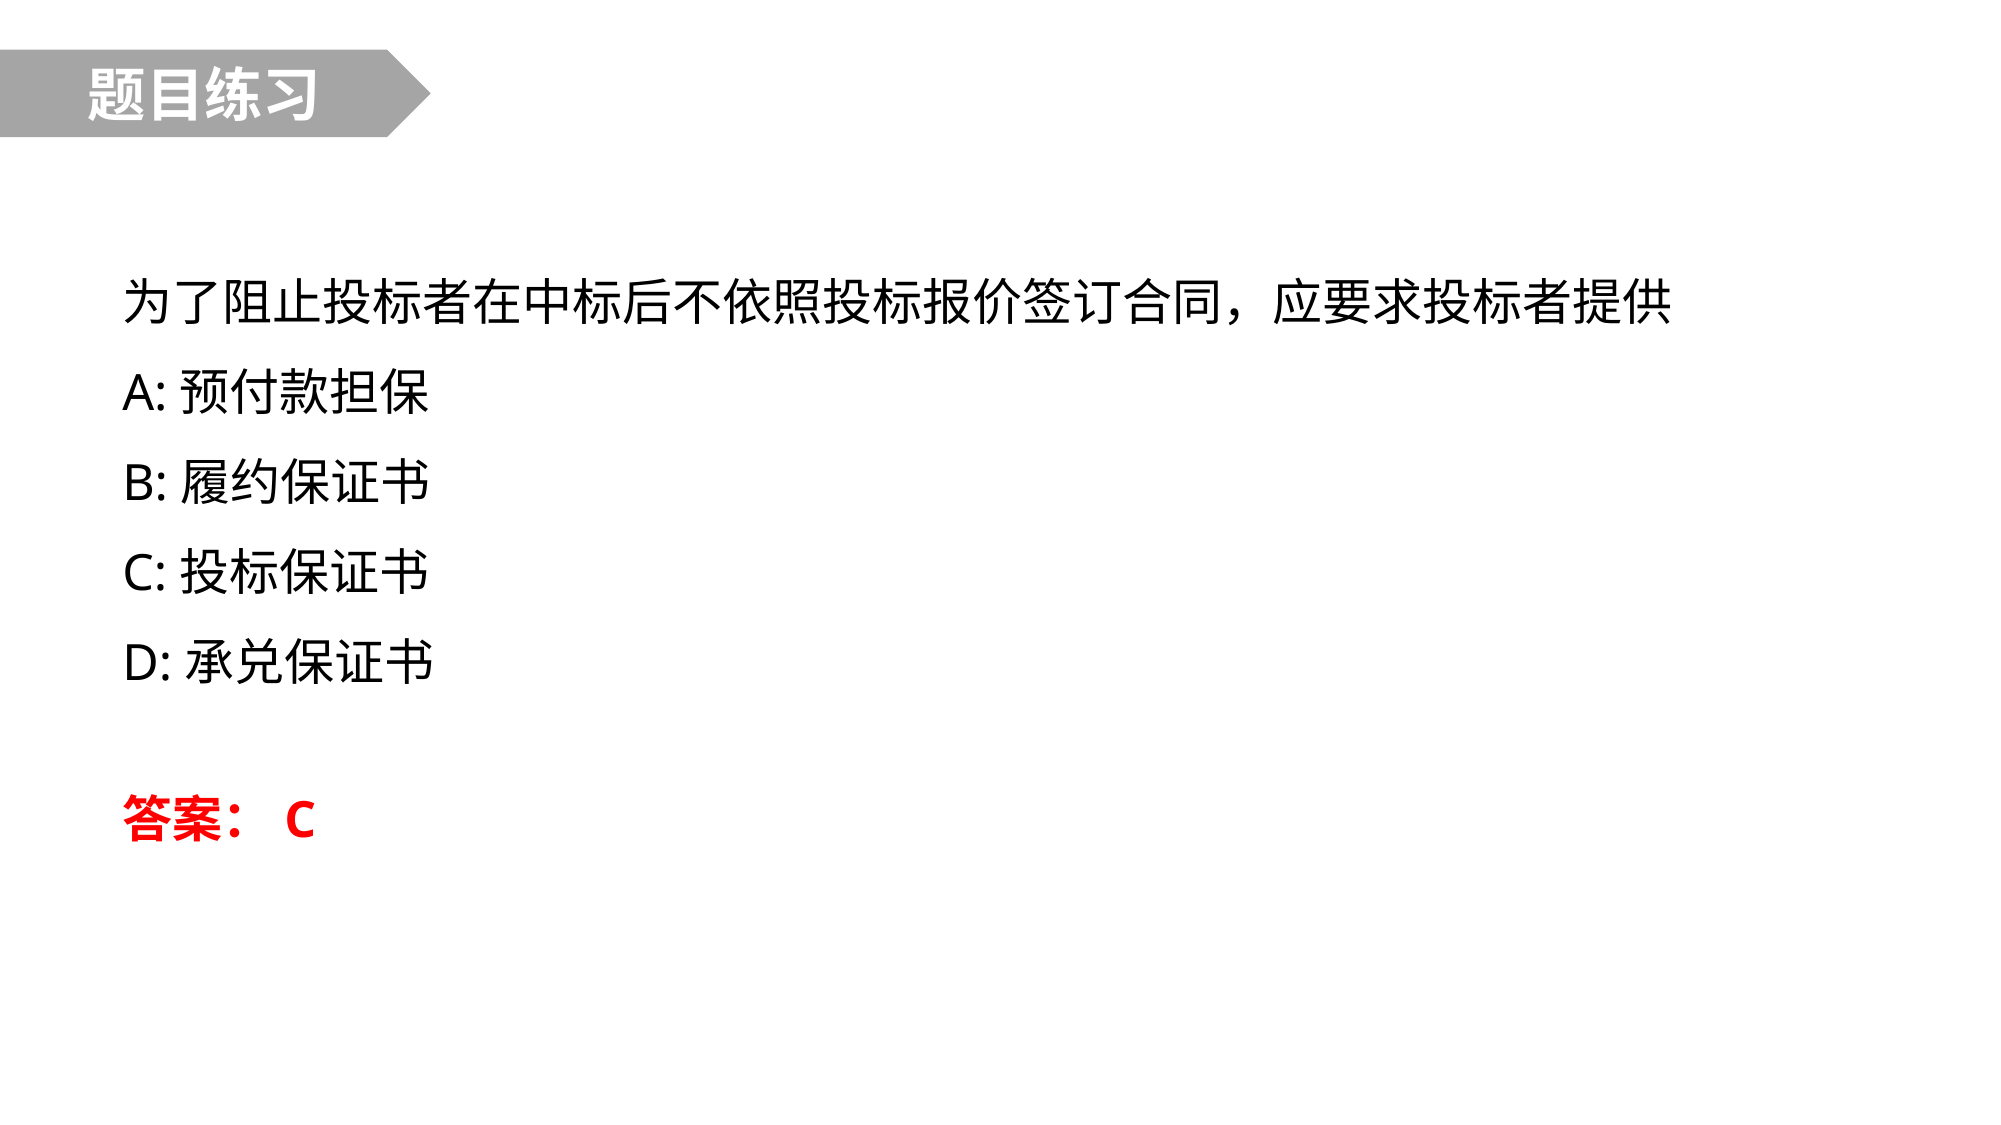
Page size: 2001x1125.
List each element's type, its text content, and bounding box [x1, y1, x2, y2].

text_box 为了阻止投标者在中标后不依照投标报价签订合同，应要求投标者提供 A:预付款担保 B:履约保证书 C:投标保证书 D:承兑保证书 [107, 232, 1908, 698]
text_box 题目练习 [0, 48, 433, 139]
text_box 答案：C [107, 750, 1836, 856]
